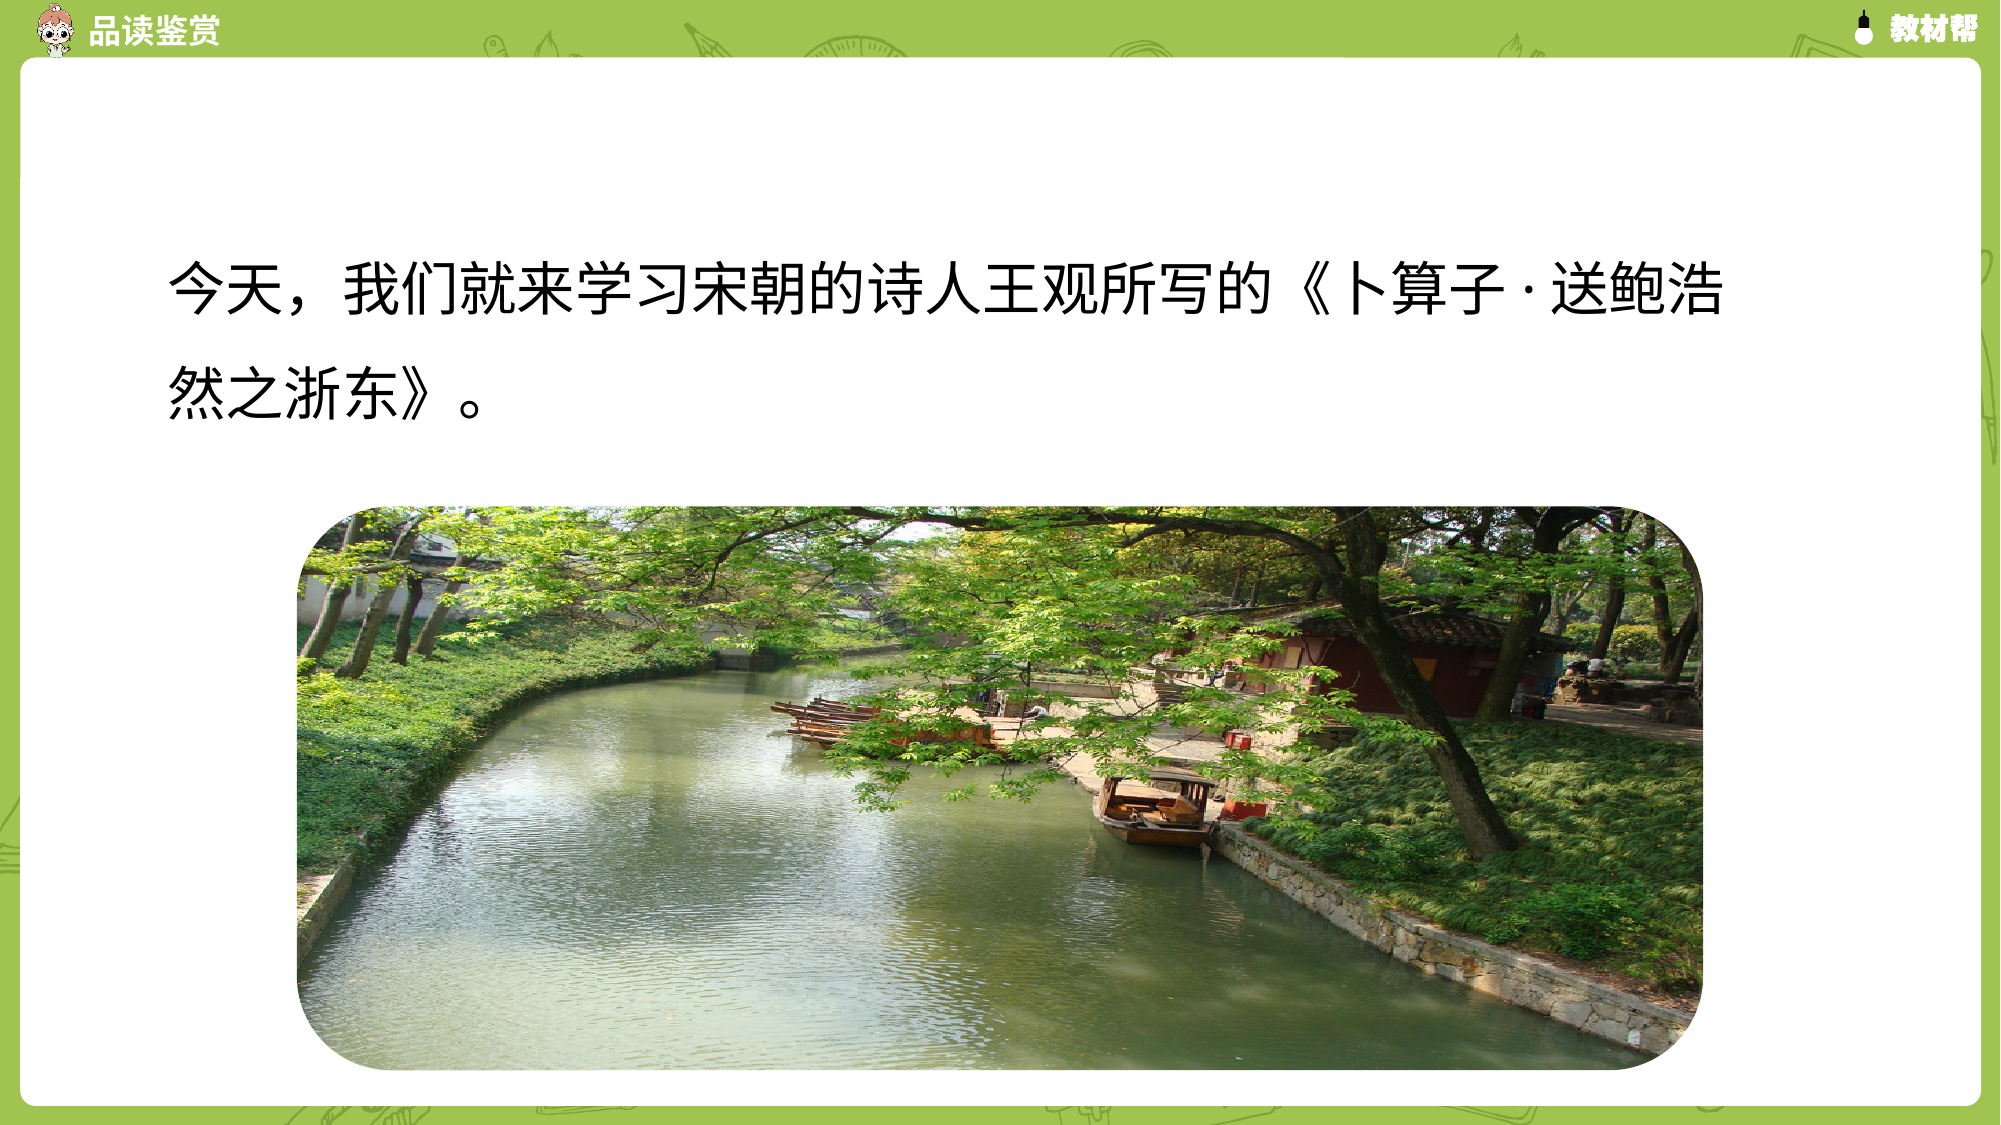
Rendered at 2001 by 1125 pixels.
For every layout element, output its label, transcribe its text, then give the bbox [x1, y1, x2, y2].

text_box 今天，我们就来学习宋朝的诗人王观所写的《卜算子·送鲍浩然之浙东》。 [152, 210, 1781, 435]
picture [36, 1, 75, 58]
picture [296, 506, 1704, 1071]
